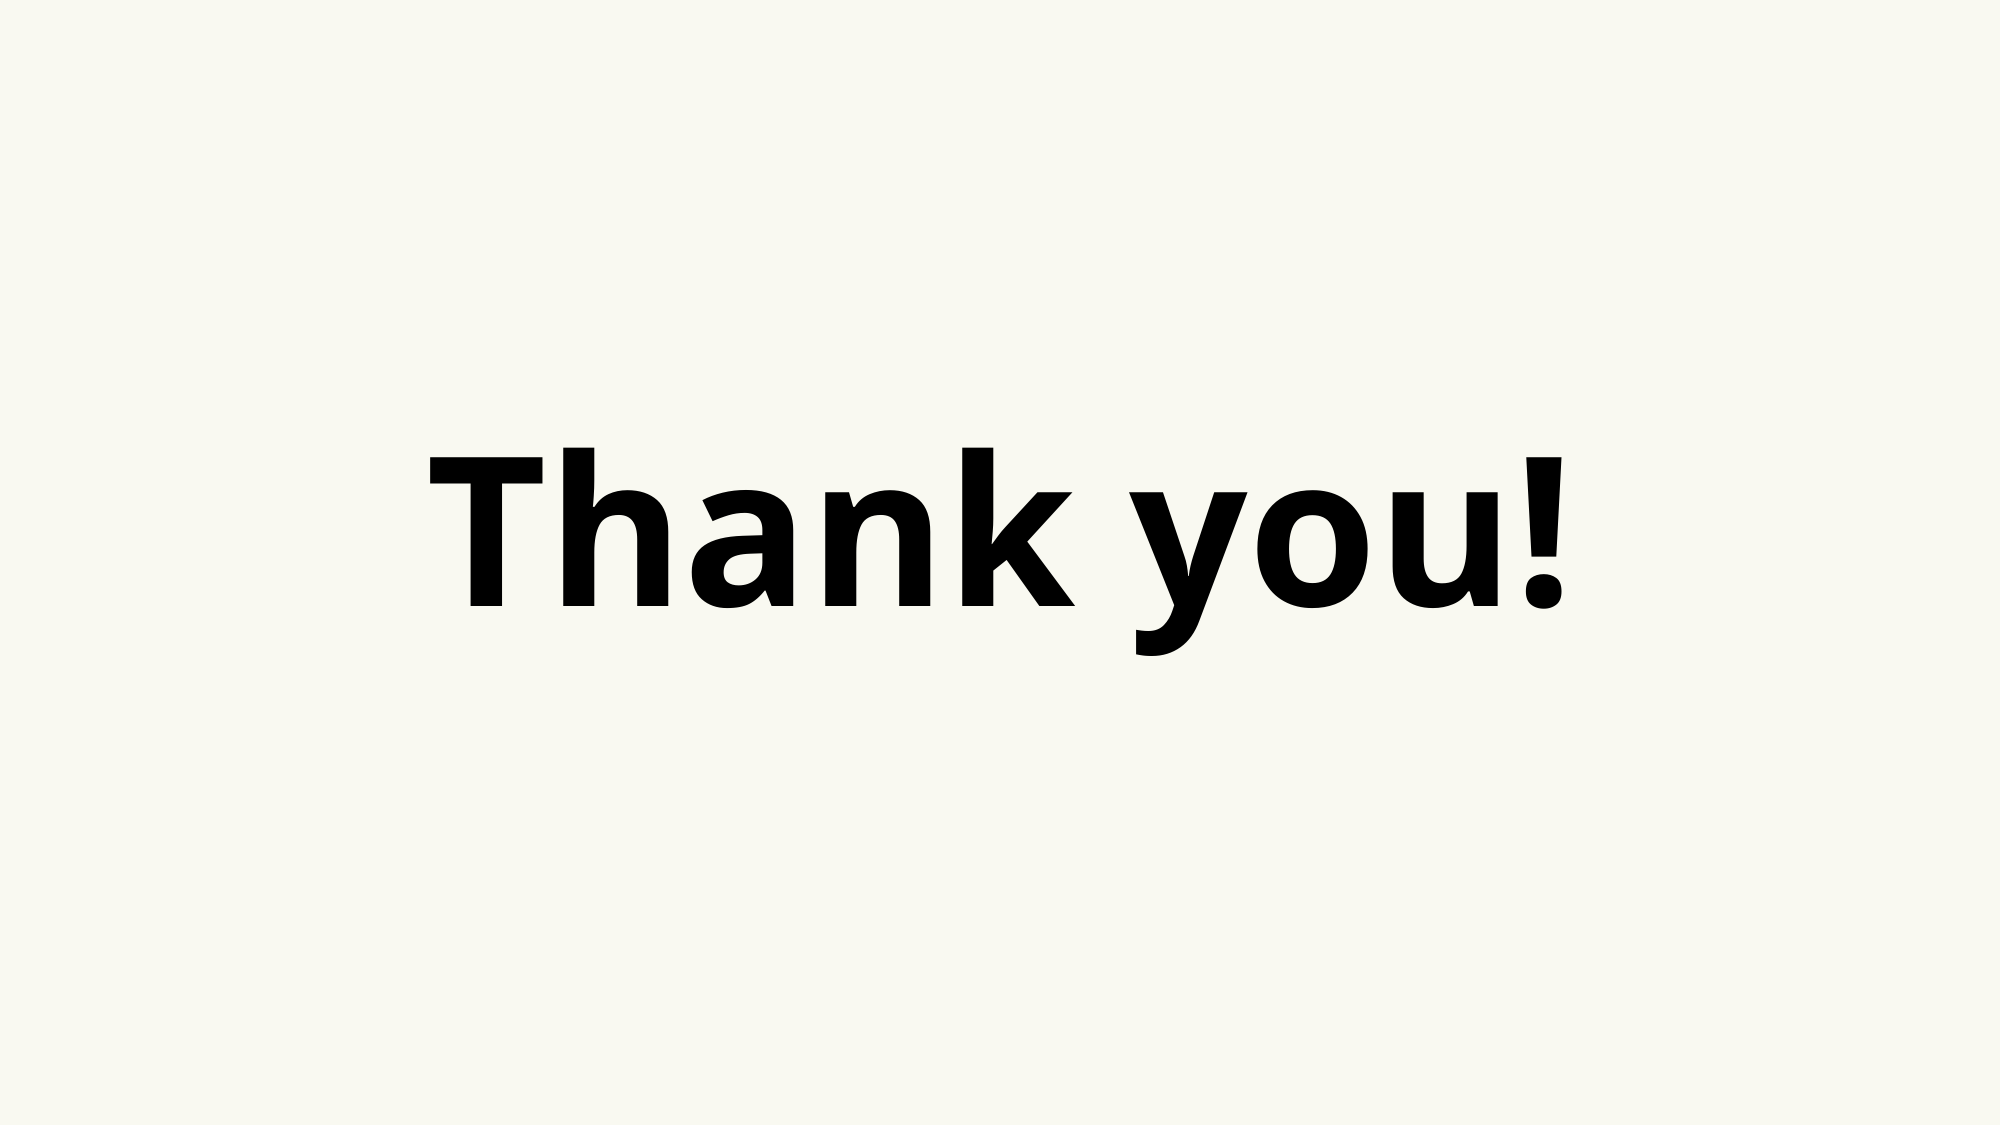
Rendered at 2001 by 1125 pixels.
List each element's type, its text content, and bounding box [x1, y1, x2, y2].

title Thank you! [0, 429, 2000, 648]
